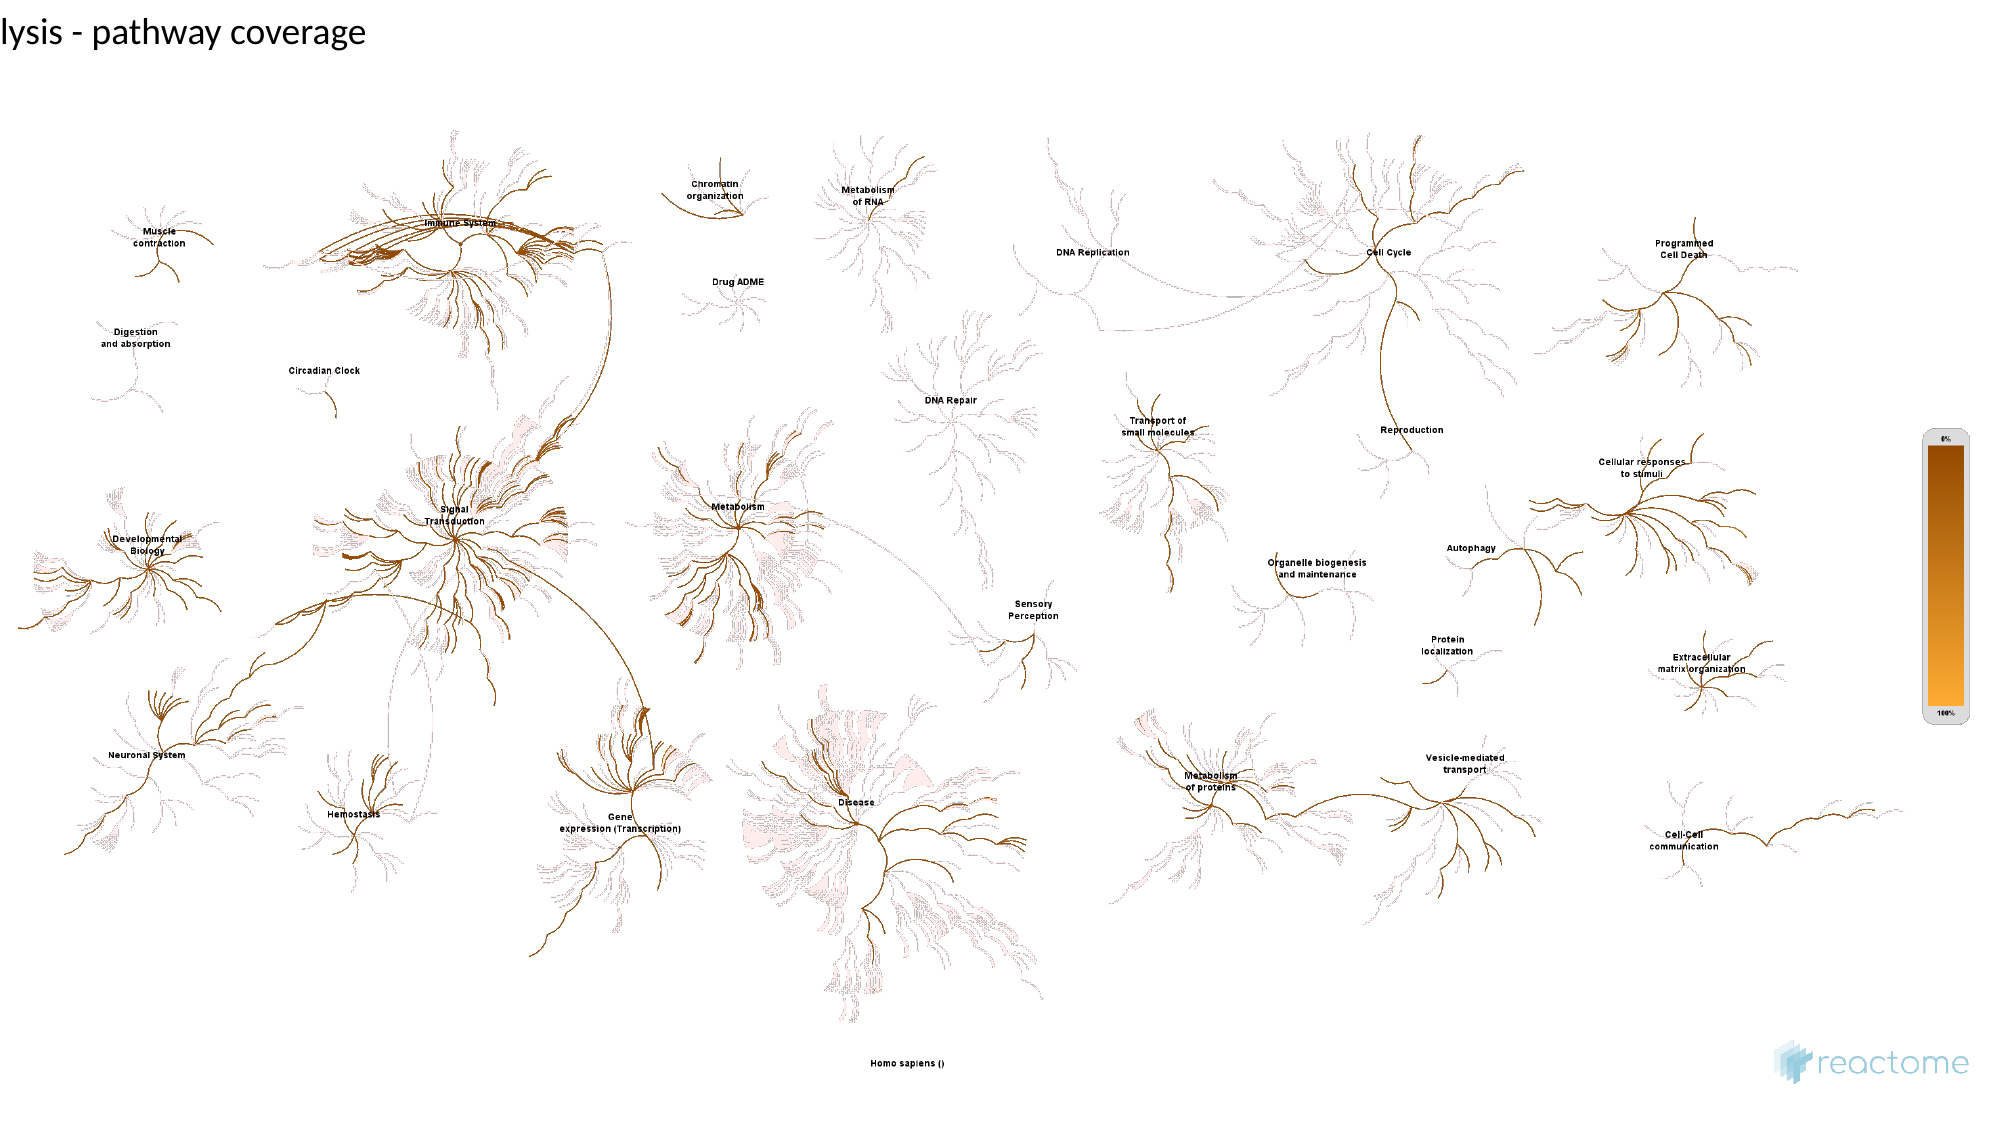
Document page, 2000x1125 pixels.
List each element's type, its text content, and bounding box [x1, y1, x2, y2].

text_box Reactome analysis - pathway coverage [0, 0, 382, 105]
picture [0, 112, 1987, 1103]
